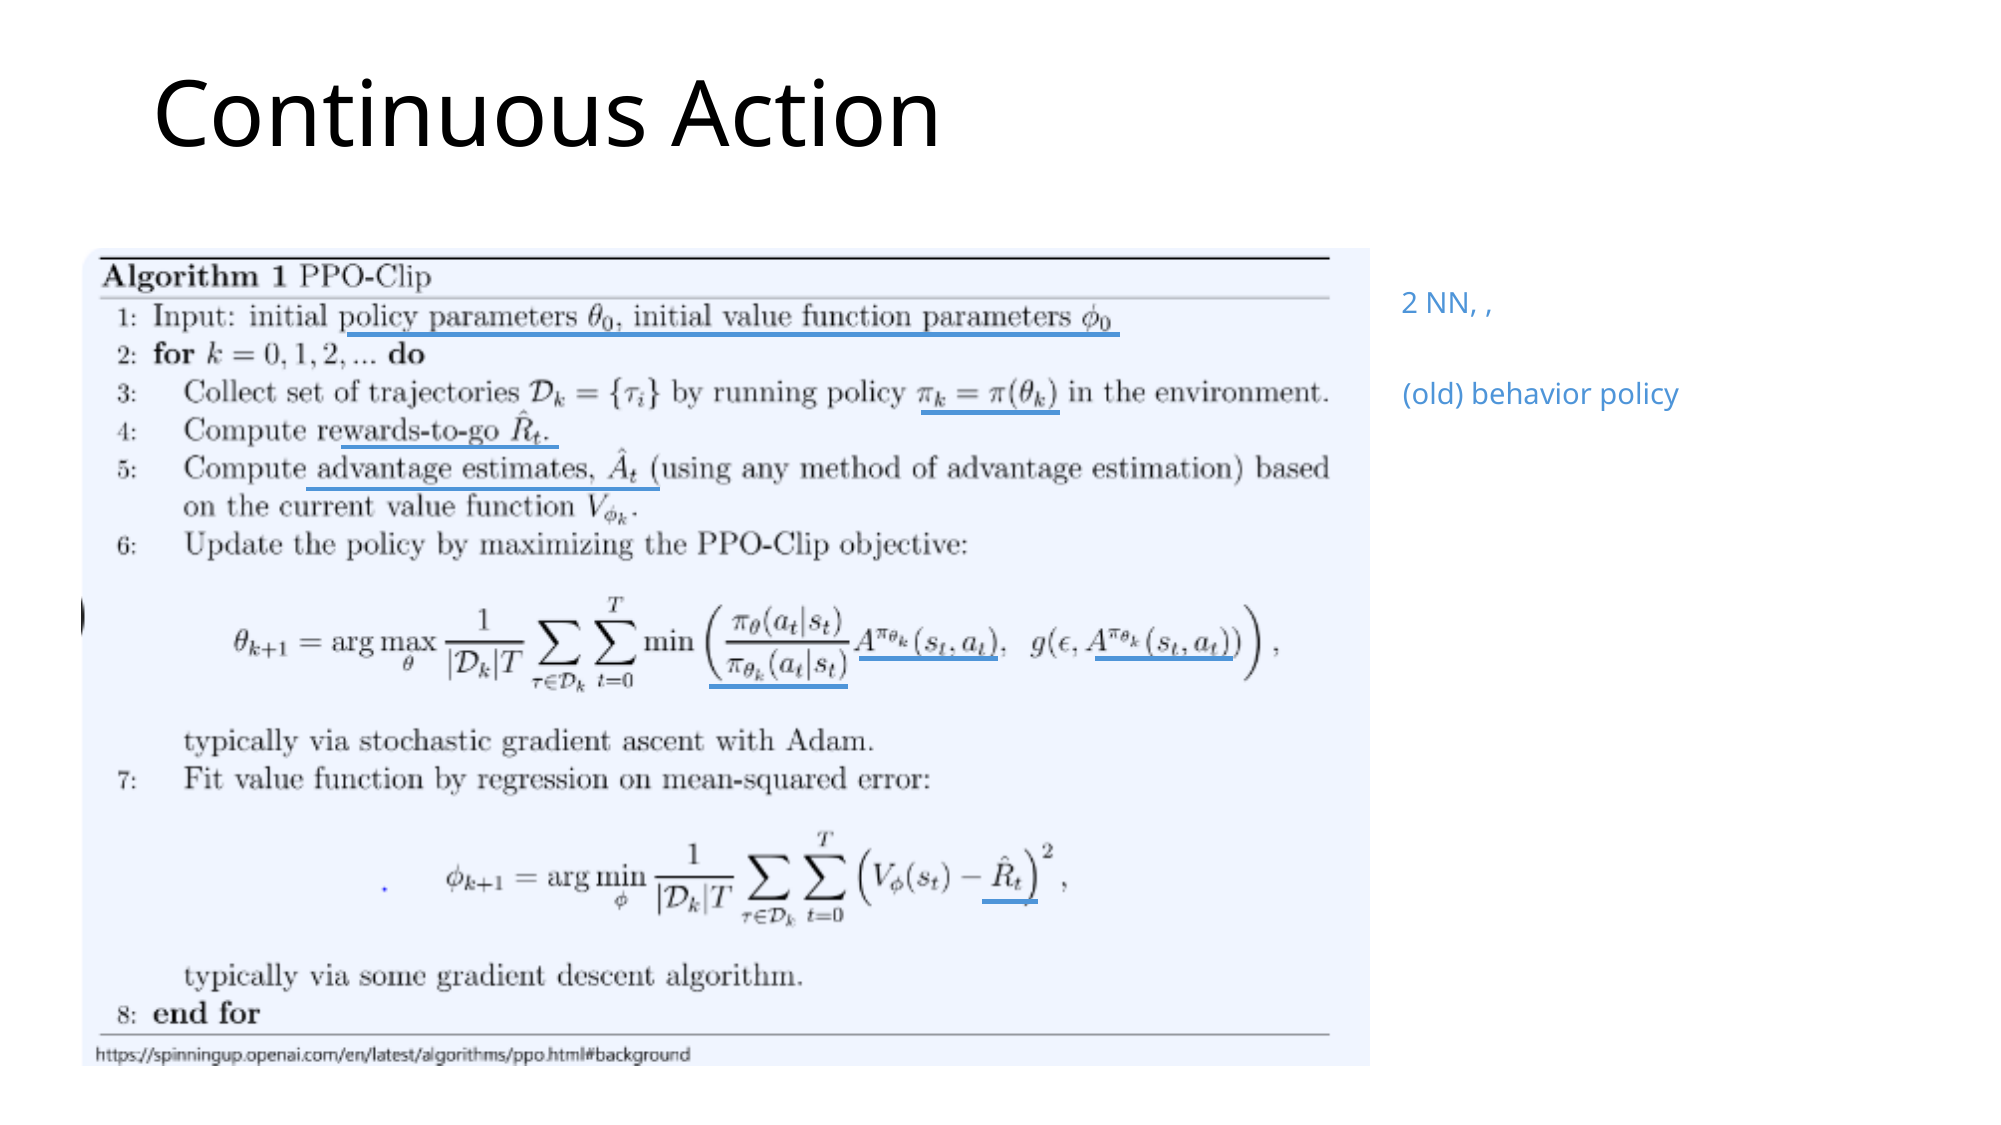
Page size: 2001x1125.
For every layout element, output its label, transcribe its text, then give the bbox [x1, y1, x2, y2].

text_box (old) behavior policy [1388, 367, 1791, 418]
picture [81, 248, 1371, 1066]
text_box Continuous Action [137, 59, 1863, 278]
